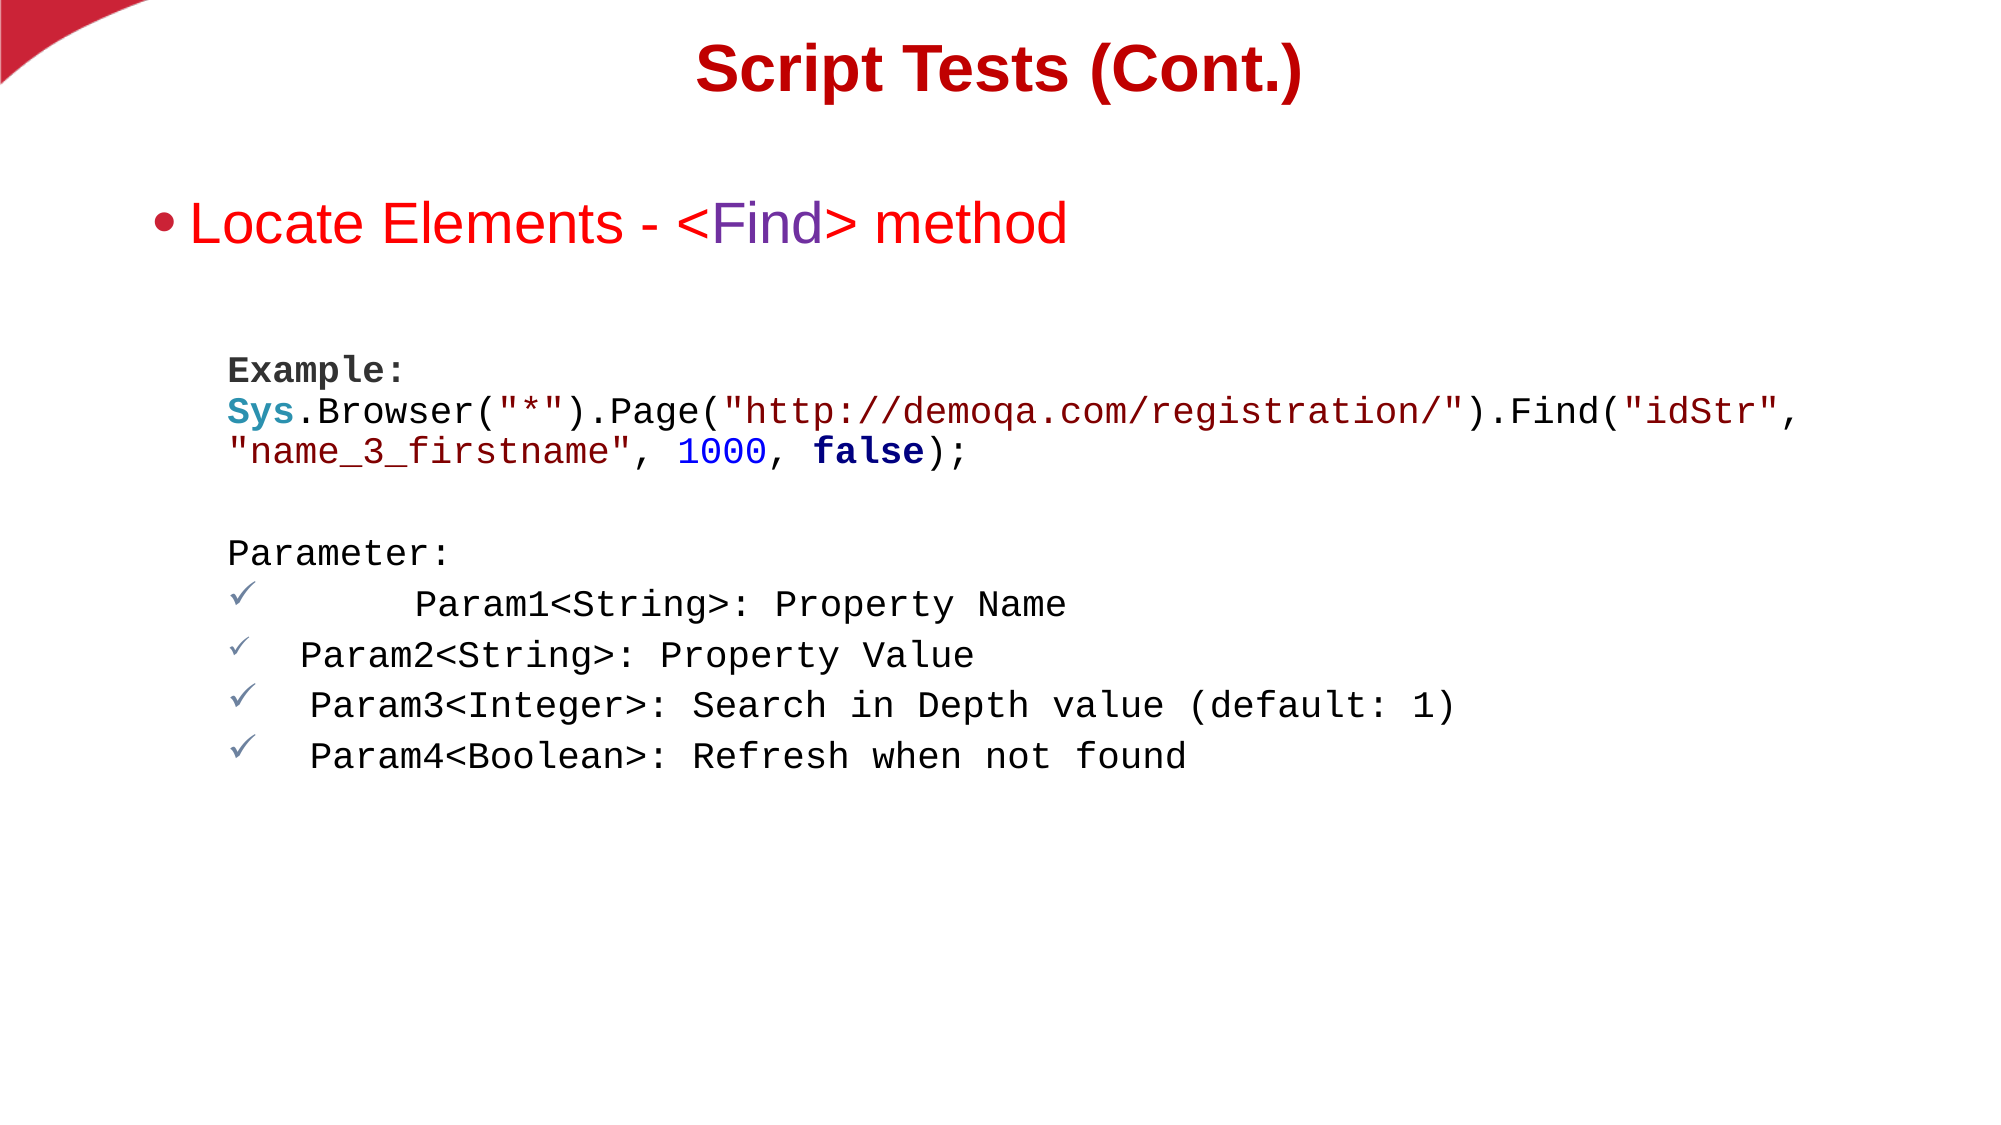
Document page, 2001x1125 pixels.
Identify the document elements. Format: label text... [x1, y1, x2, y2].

title Script Tests (Cont.) [137, 25, 1863, 115]
list Locate Elements - <Find> method Example: Sys.Browser("*").Page("http://demoqa.com/registration/").Find("idStr", "name_3_firstname", 1000, false); Parameter: Param1<String>: Property Name Param2<String>: Property Value Param3<Integer>: Search in Depth value (default: 1) Param4<Boolean>: Refresh when not found [137, 185, 1863, 1014]
picture [0, 0, 158, 89]
